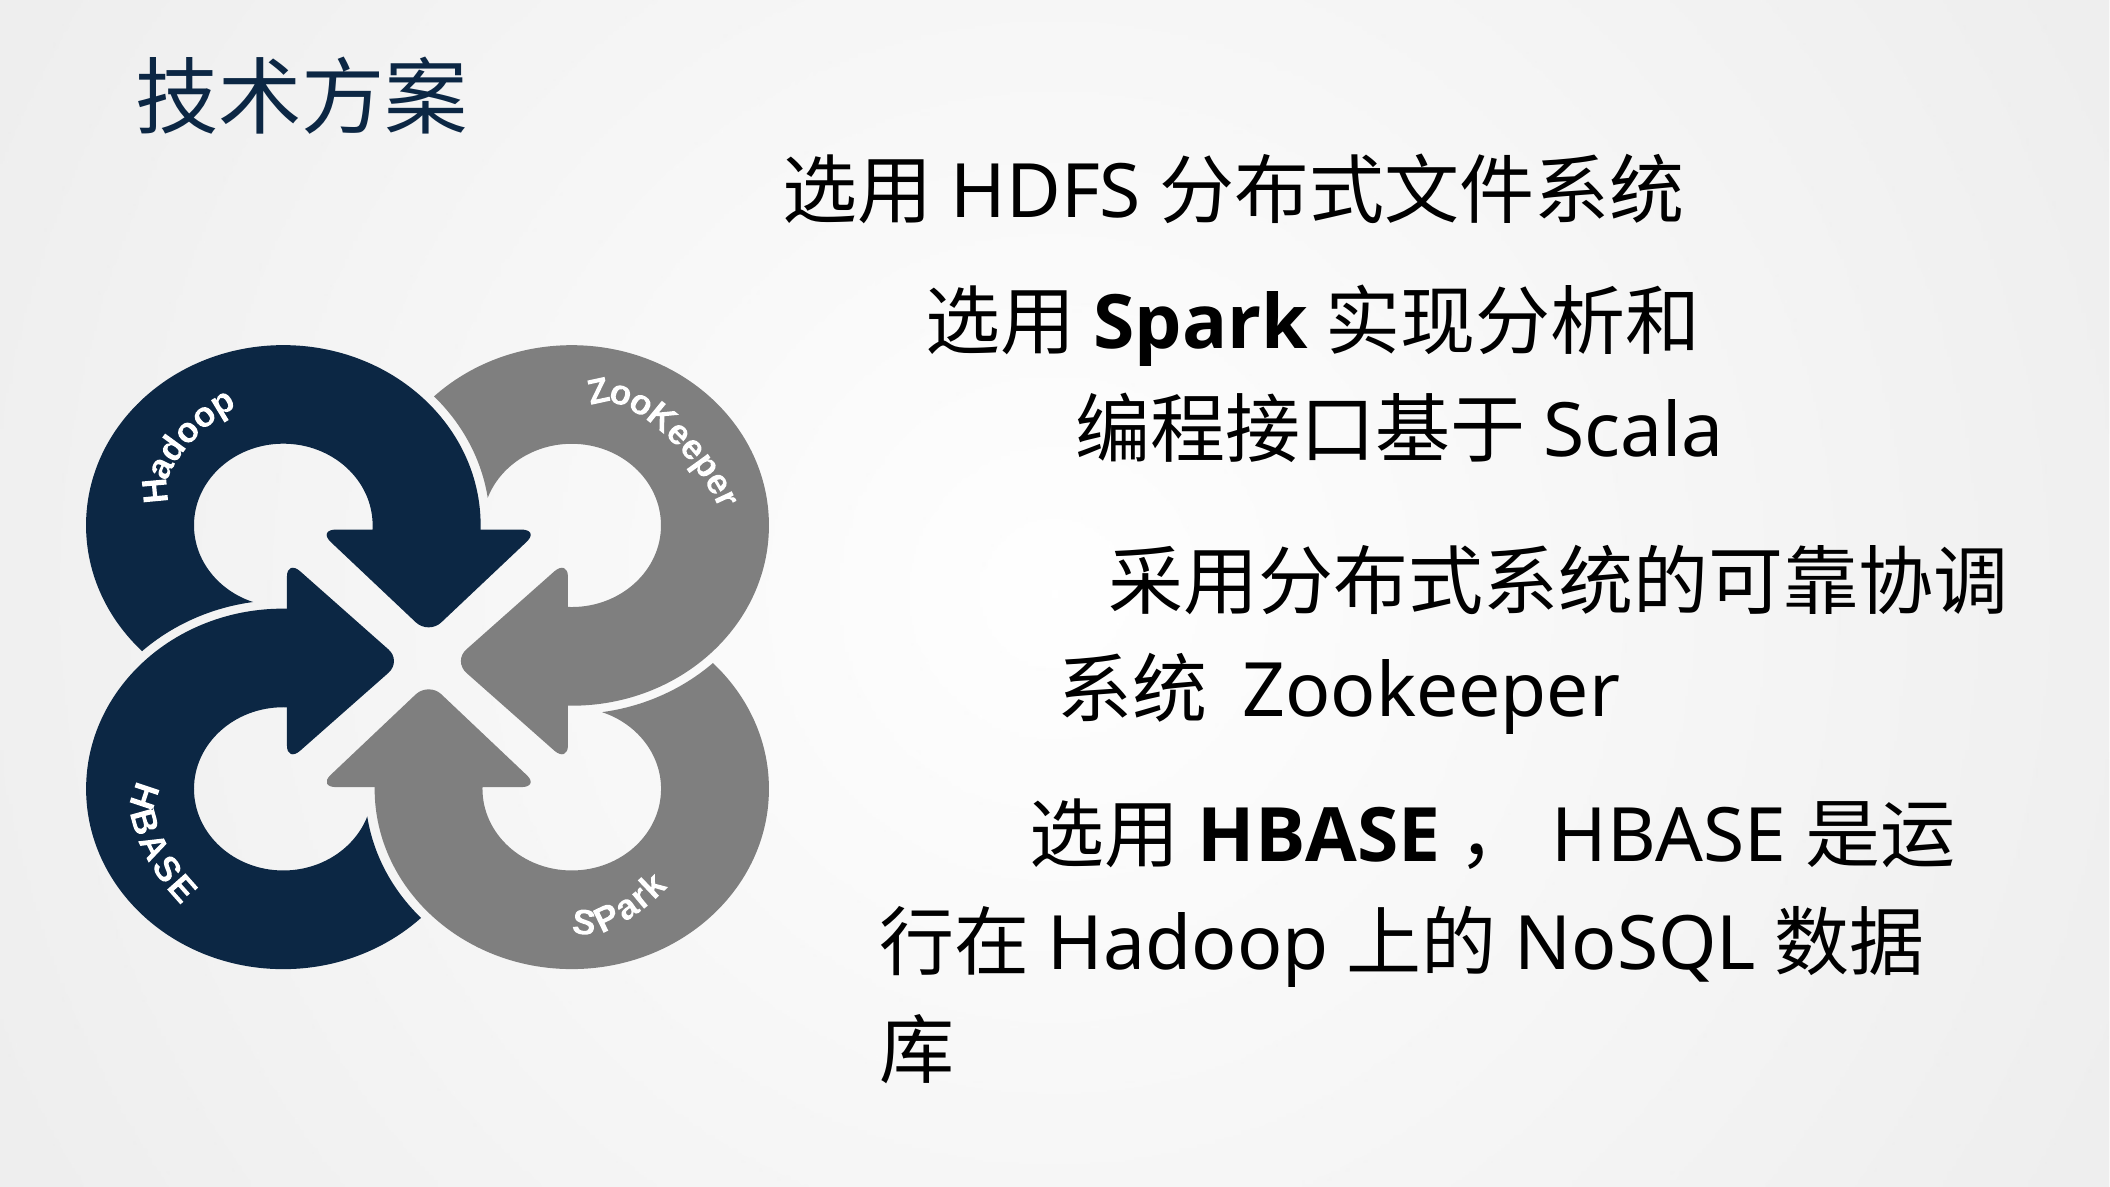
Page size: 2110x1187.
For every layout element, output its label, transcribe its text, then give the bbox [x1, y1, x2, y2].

text_box 采用分布式系统的可靠协调 系统 Zookeeper [1057, 515, 2070, 732]
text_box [86, 345, 769, 970]
picture [0, 0, 2110, 1187]
text_box 技术方案 [135, 43, 783, 144]
text_box 选用HBASE，HBASE是运行在Hadoop上的NoSQL数据库 [879, 768, 1974, 1093]
text_box 选用Spark实现分析和 编程接口基于Scala [925, 255, 1728, 472]
text_box 选用HDFS分布式文件系统 [782, 124, 1687, 233]
